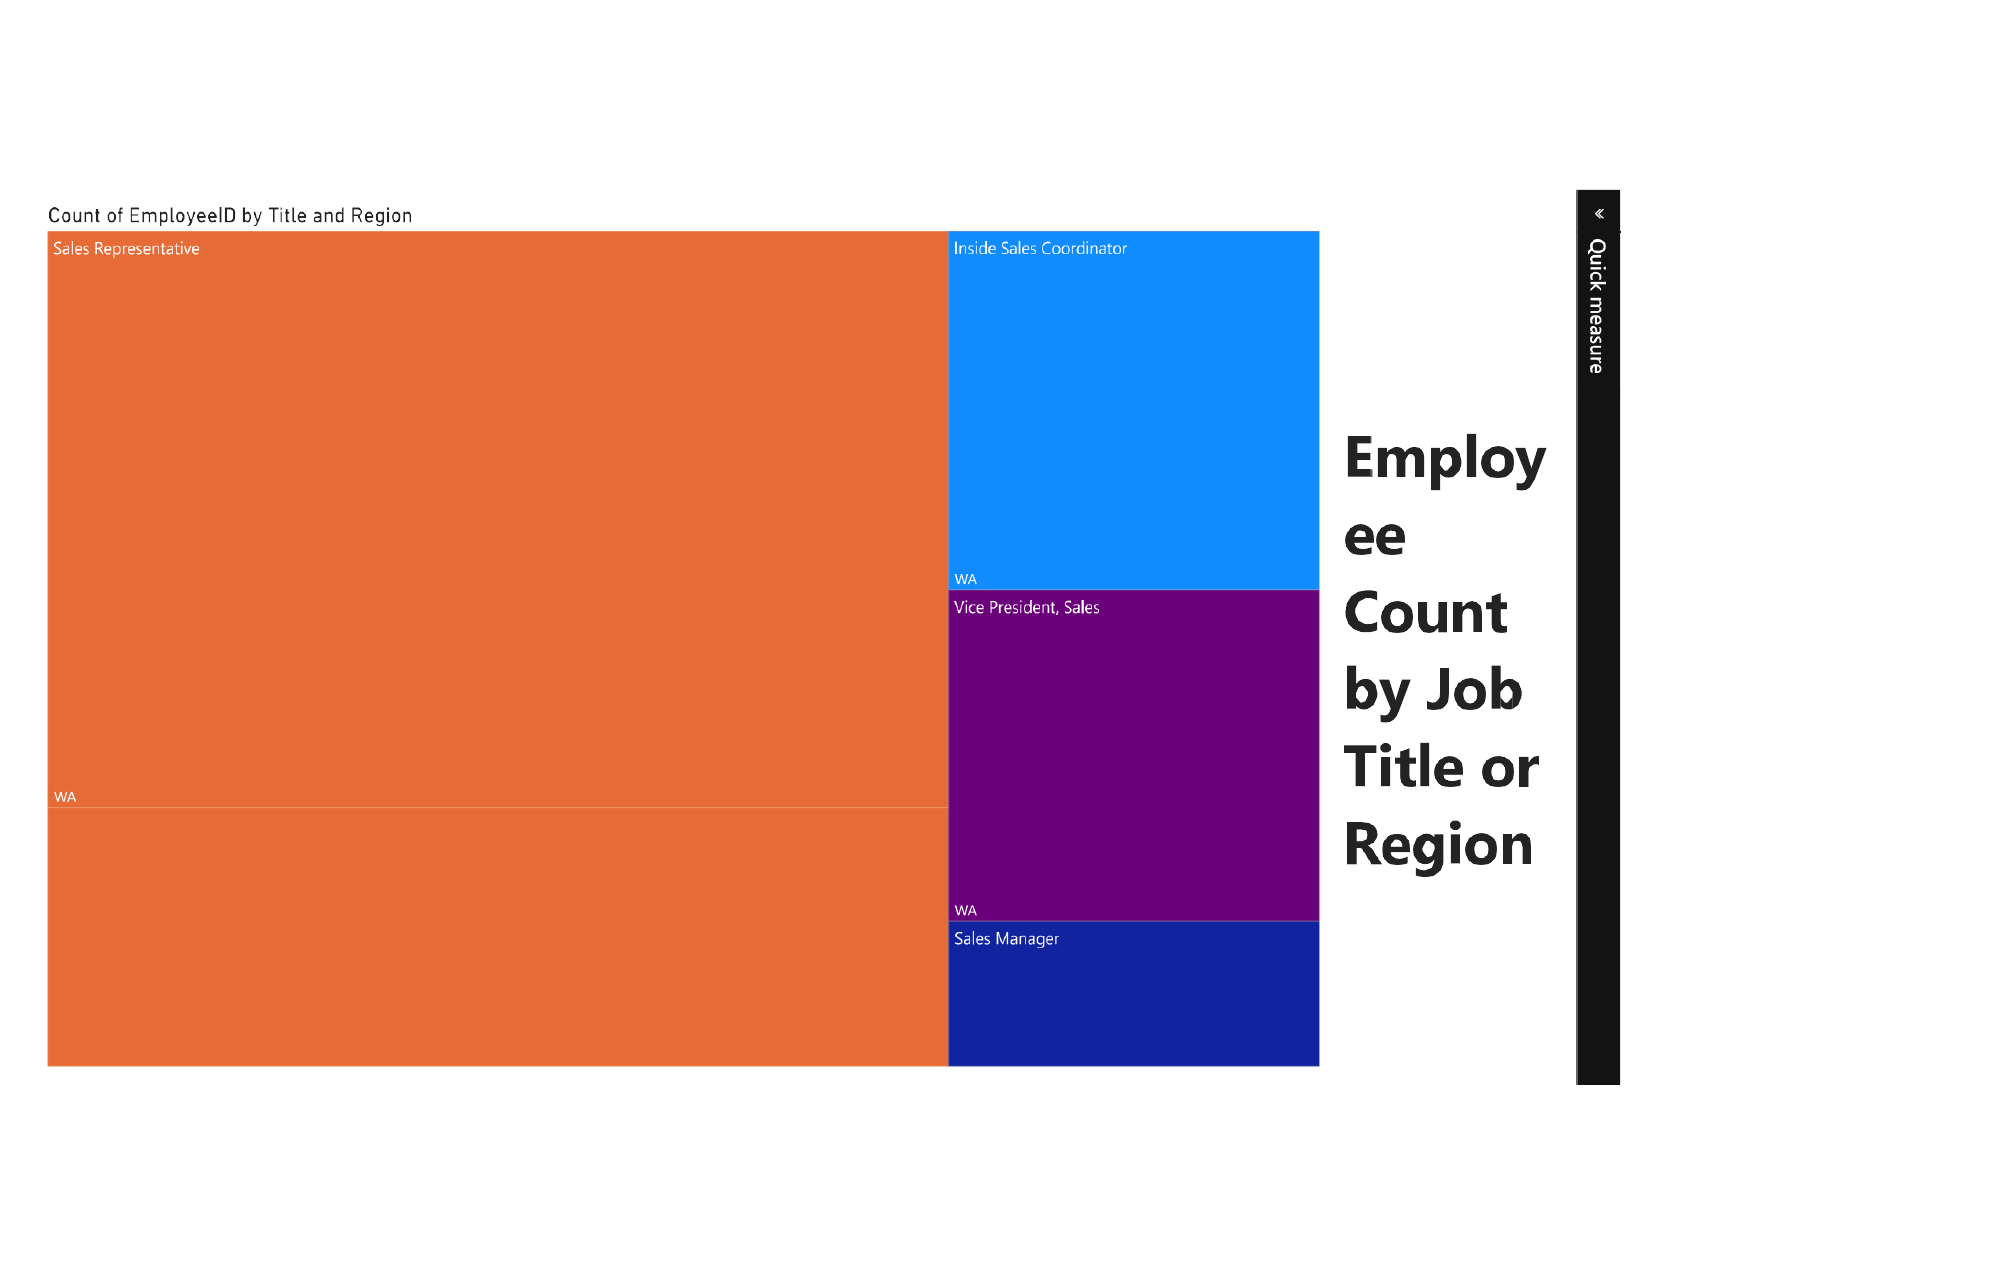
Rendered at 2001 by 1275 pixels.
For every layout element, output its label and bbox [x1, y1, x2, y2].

text_box [1358, 452, 1371, 460]
text_box [1453, 593, 1507, 633]
text_box [1358, 436, 1371, 444]
text_box [1343, 742, 1463, 787]
text_box [1377, 433, 1547, 491]
text_box [1347, 436, 1371, 477]
text_box [1427, 665, 1522, 710]
text_box [1347, 665, 1378, 710]
text_box [47, 206, 1320, 1067]
text_box [1345, 589, 1447, 633]
text_box [1347, 820, 1532, 878]
text_box [1379, 679, 1411, 723]
text_box [1345, 524, 1405, 556]
text_box [1482, 756, 1539, 787]
text_box [1576, 189, 1621, 1086]
